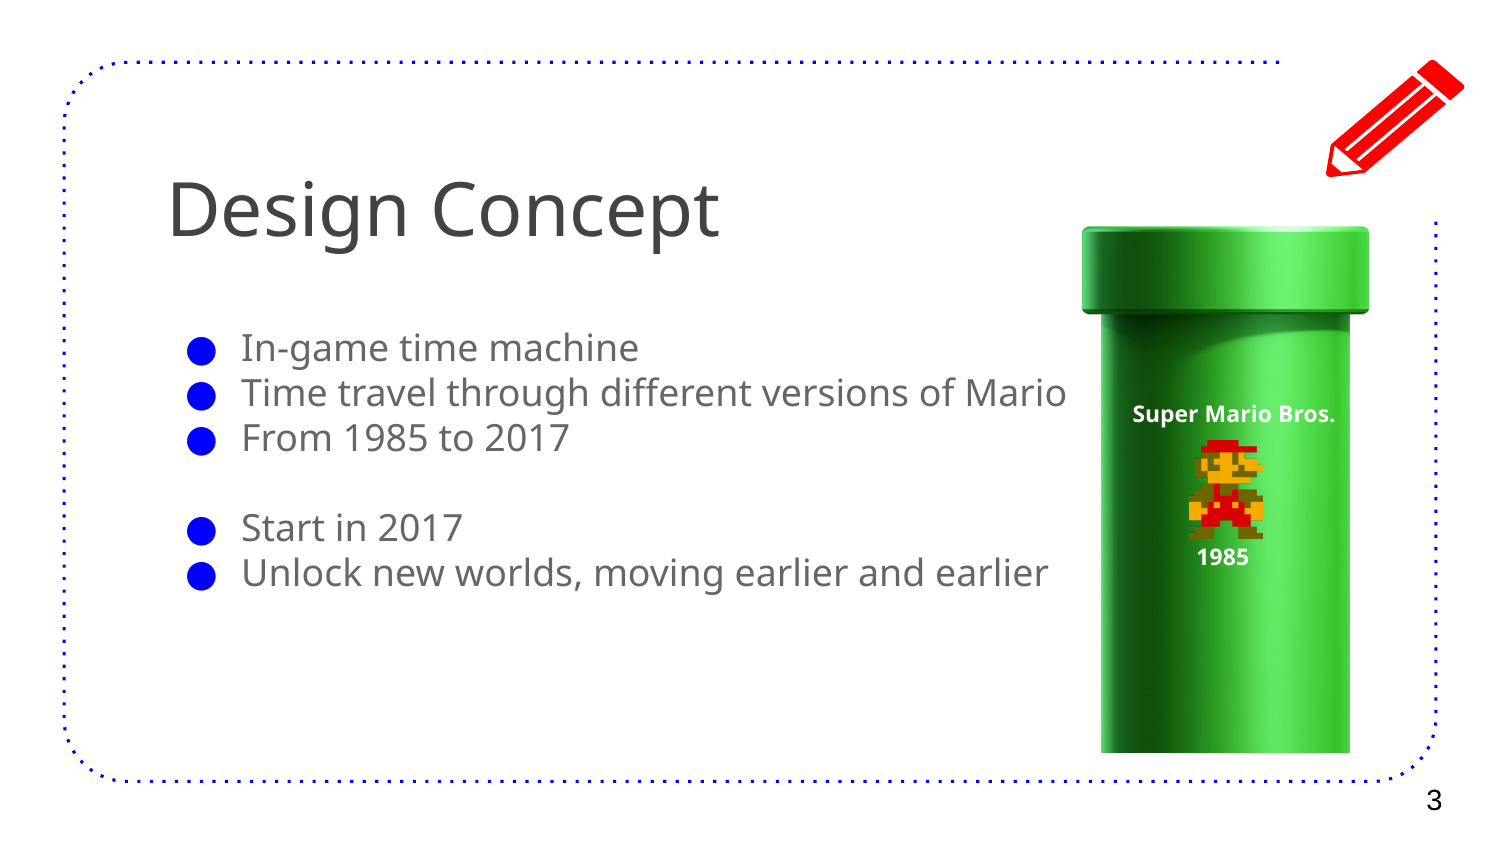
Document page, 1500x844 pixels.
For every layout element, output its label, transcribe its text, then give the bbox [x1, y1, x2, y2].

slide_number ‹#› [1411, 753, 1500, 844]
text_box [1325, 59, 1465, 178]
title Design Concept [151, 146, 1278, 287]
picture [1082, 226, 1369, 754]
list In-game time machine Time travel through different versions of Mario From 1985 to 2017 Start in 2017 Unlock new worlds, moving earlier and earlier [151, 309, 1077, 698]
